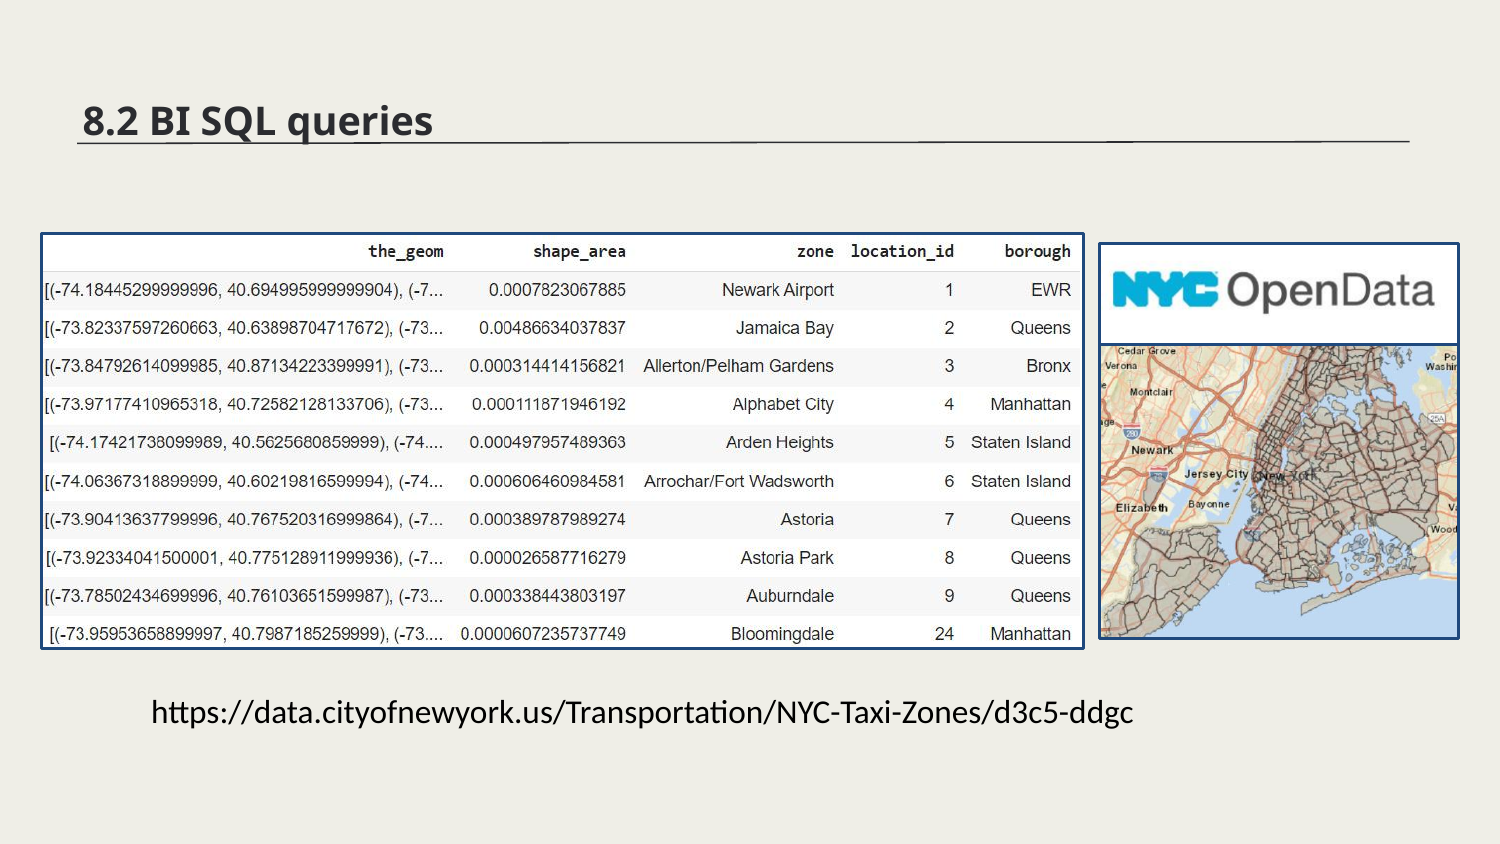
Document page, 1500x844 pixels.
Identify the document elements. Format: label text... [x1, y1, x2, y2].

picture [1100, 244, 1458, 637]
picture [42, 234, 1082, 647]
text_box https://data.cityofnewyork.us/Transportation/NYC-Taxi-Zones/d3c5-ddgc [135, 675, 1289, 735]
text_box 8.2 BI SQL queries [82, 77, 1414, 144]
